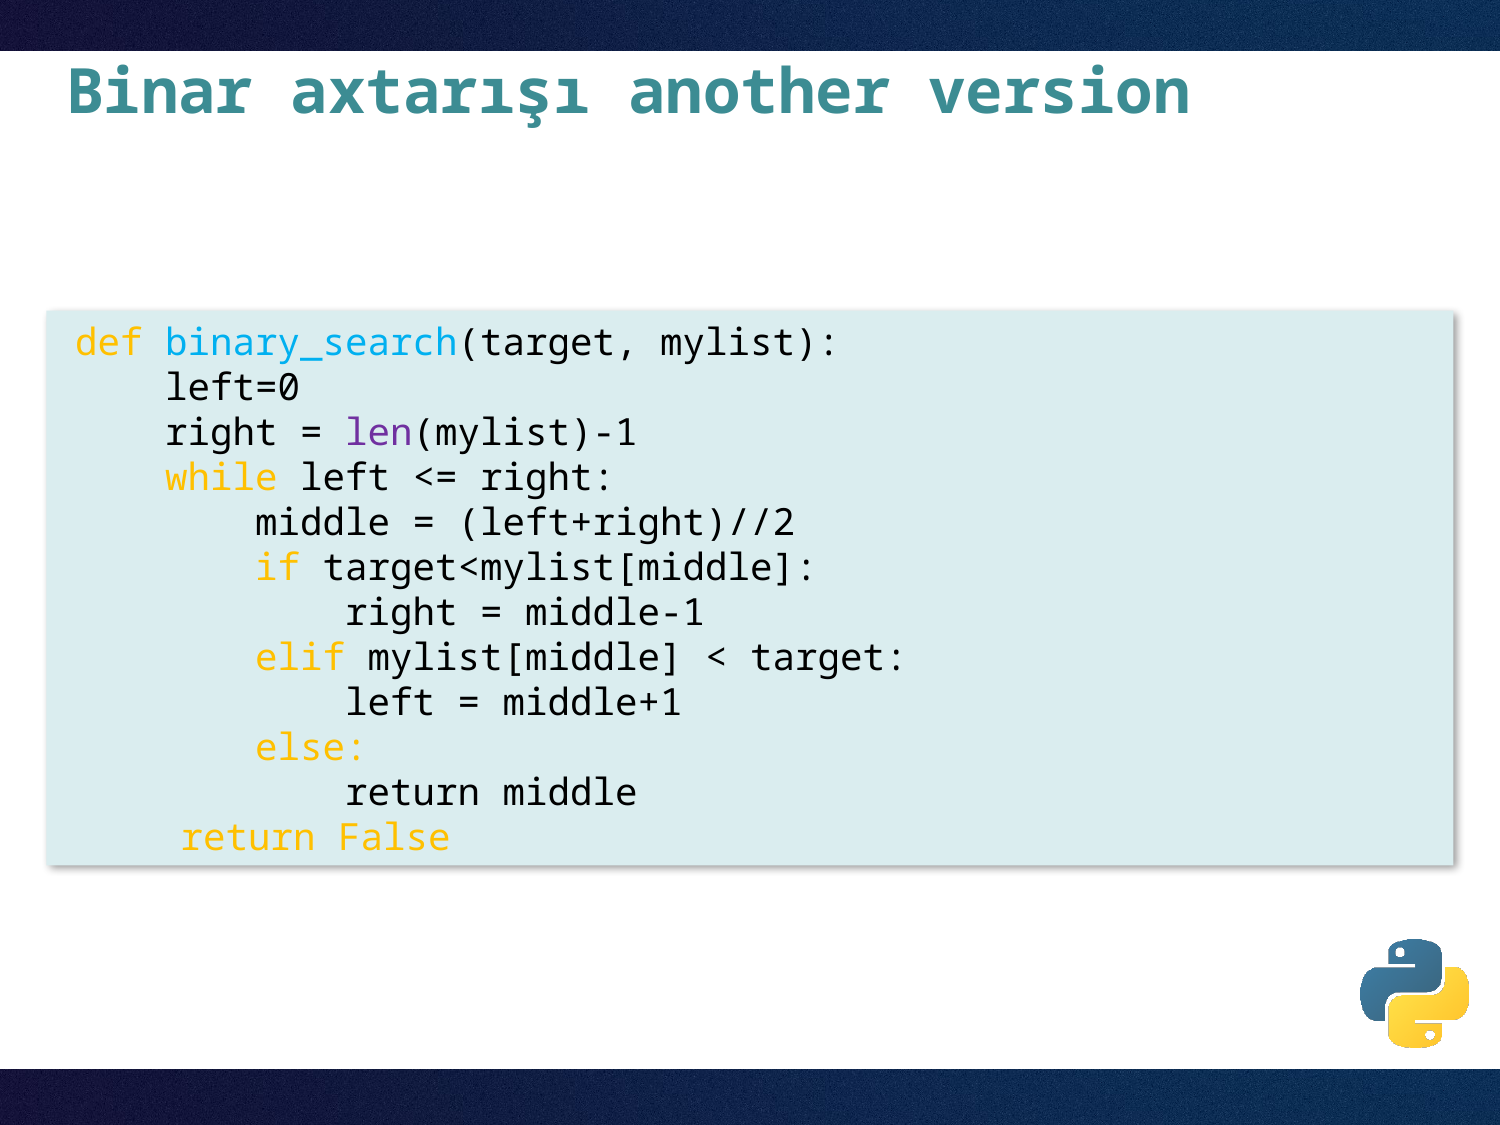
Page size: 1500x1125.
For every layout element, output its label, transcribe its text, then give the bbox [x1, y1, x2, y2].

title Binar axtarışı another version [51, 49, 1425, 127]
picture [1360, 939, 1469, 1048]
text_box def binary_search(target, mylist): left=0 right = len(mylist)-1 while left <= right: middle = (left+right)//2 if target<mylist[middle]: right = middle-1 elif mylist[middle] < target: left = middle+1 else: return middle return False [46, 310, 1454, 866]
picture [0, 1069, 1500, 1125]
picture [0, 0, 1500, 51]
